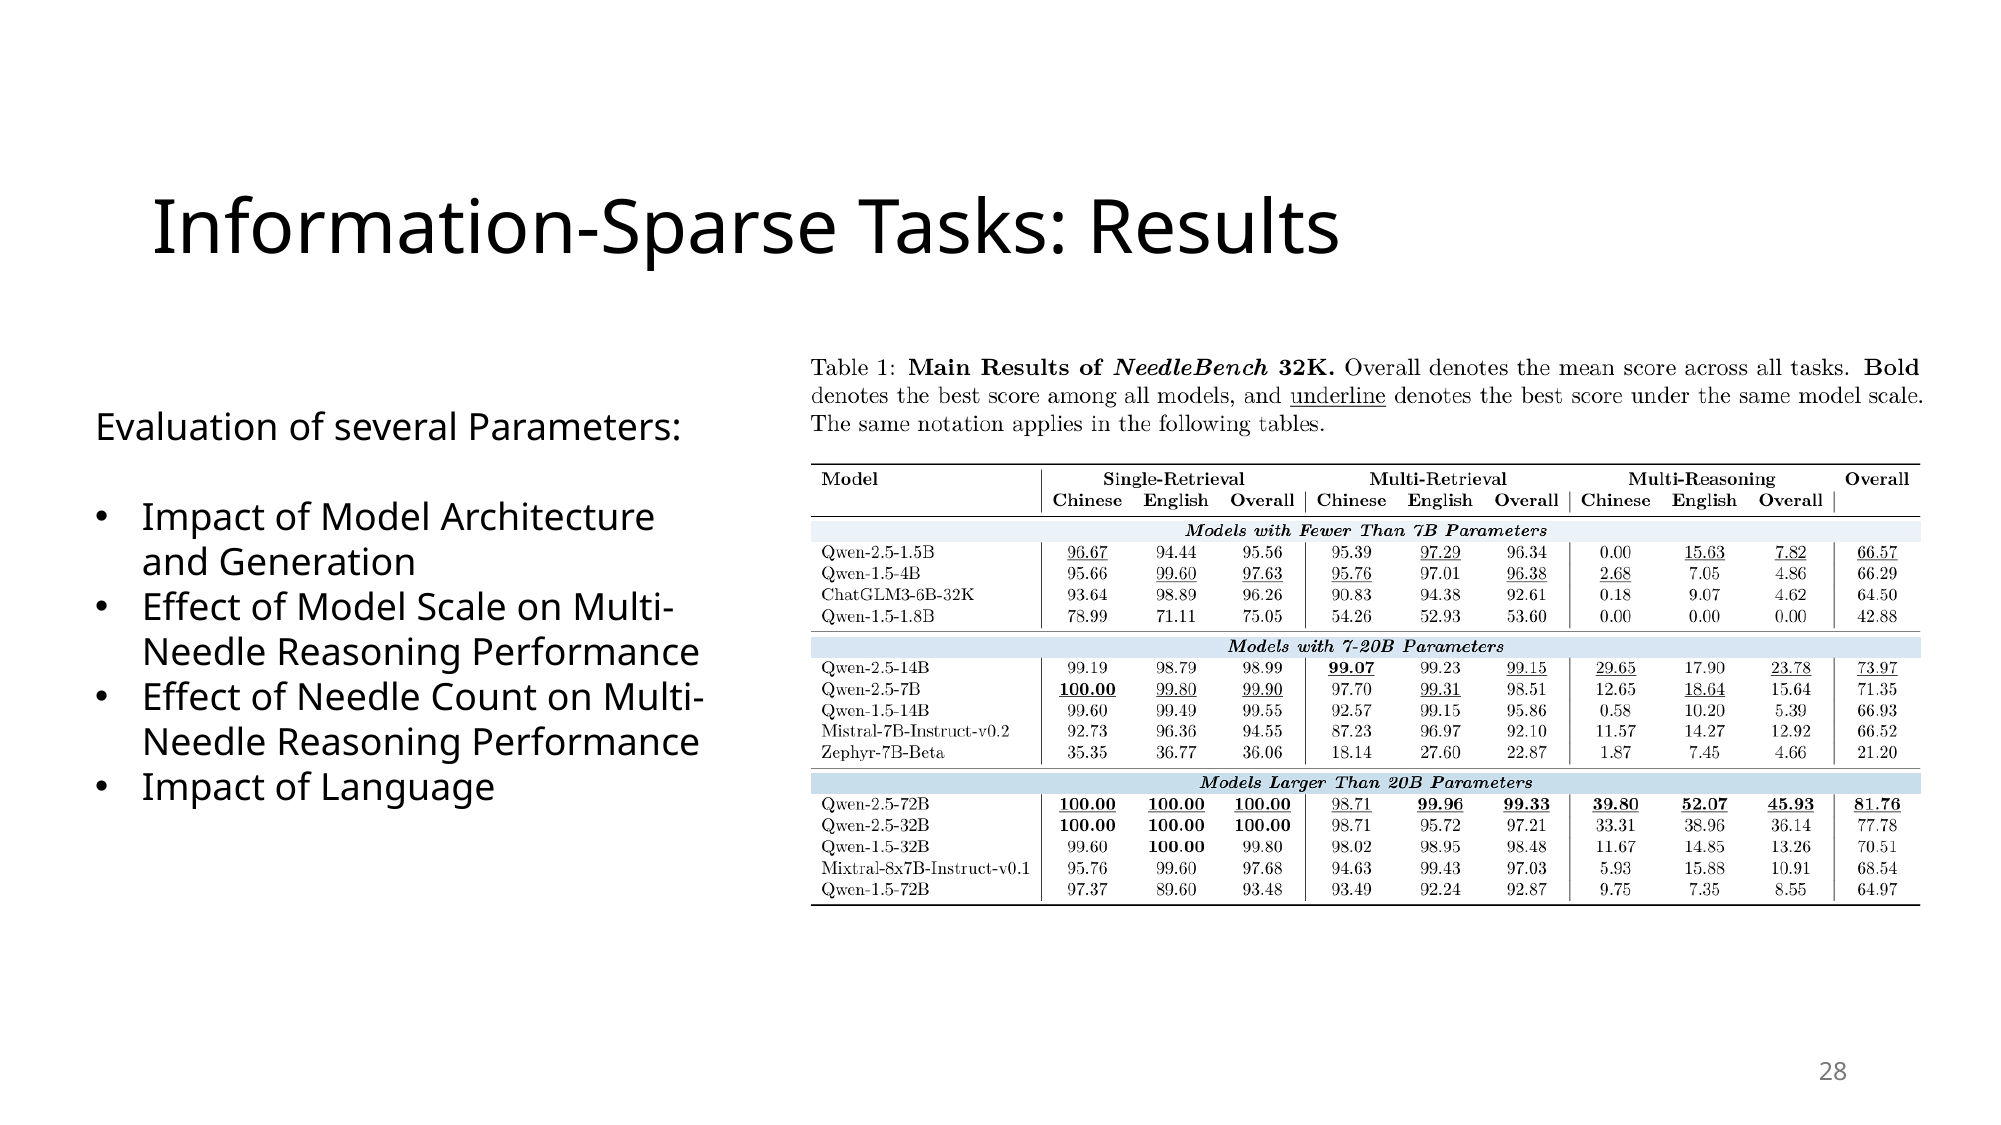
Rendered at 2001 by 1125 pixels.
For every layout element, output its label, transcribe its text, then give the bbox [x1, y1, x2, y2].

text_box Evaluation of several Parameters: Impact of Model Architecture and Generation Effect of Model Scale on Multi-Needle Reasoning Performance Effect of Needle Count on Multi-Needle Reasoning Performance Impact of Language [80, 395, 722, 816]
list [797, 338, 1958, 915]
title Information-Sparse Tasks: Results [137, 59, 1863, 278]
slide_number 28 [1412, 1042, 1863, 1103]
